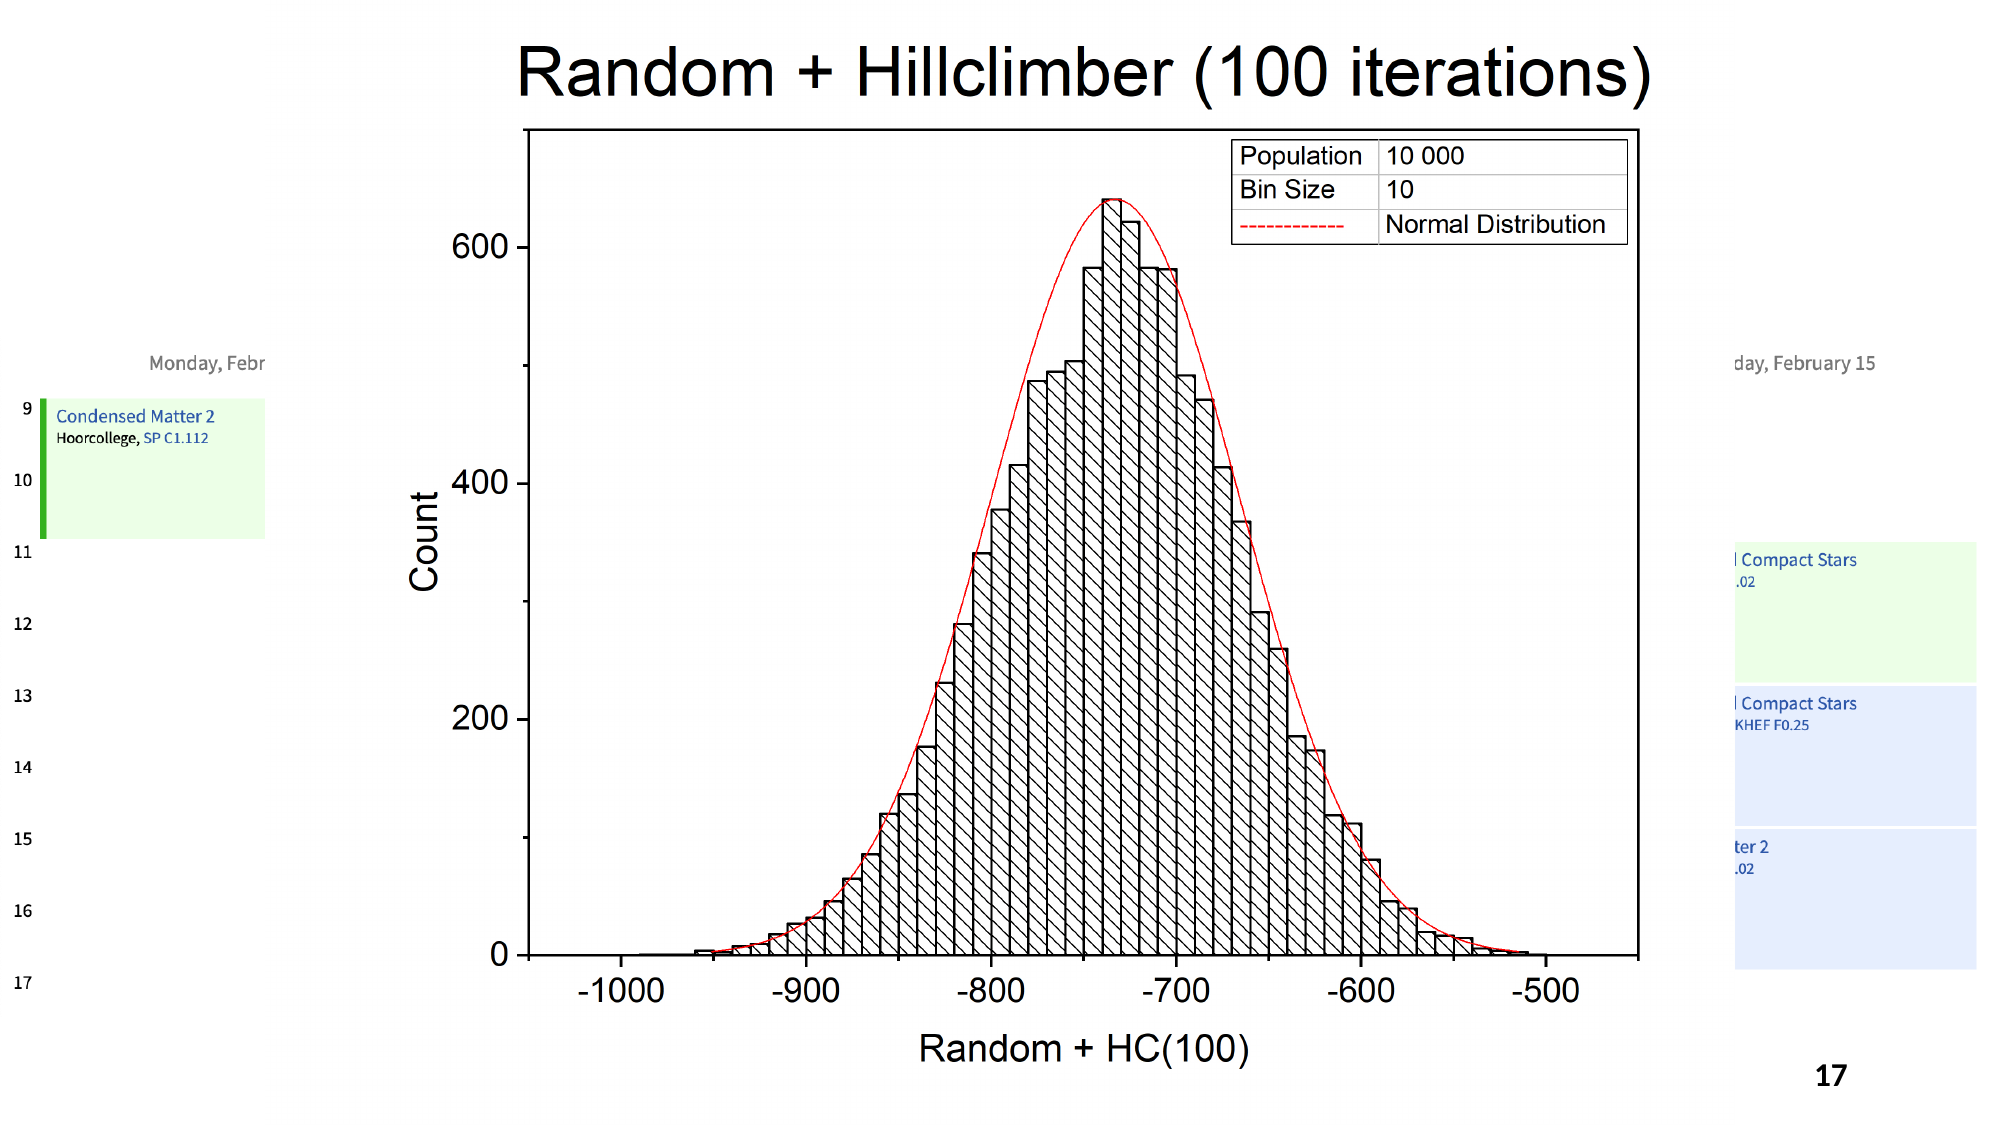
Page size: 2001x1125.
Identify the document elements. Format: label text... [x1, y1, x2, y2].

picture [0, 0, 2000, 1125]
text_box 1 [1740, 1042, 1863, 1103]
